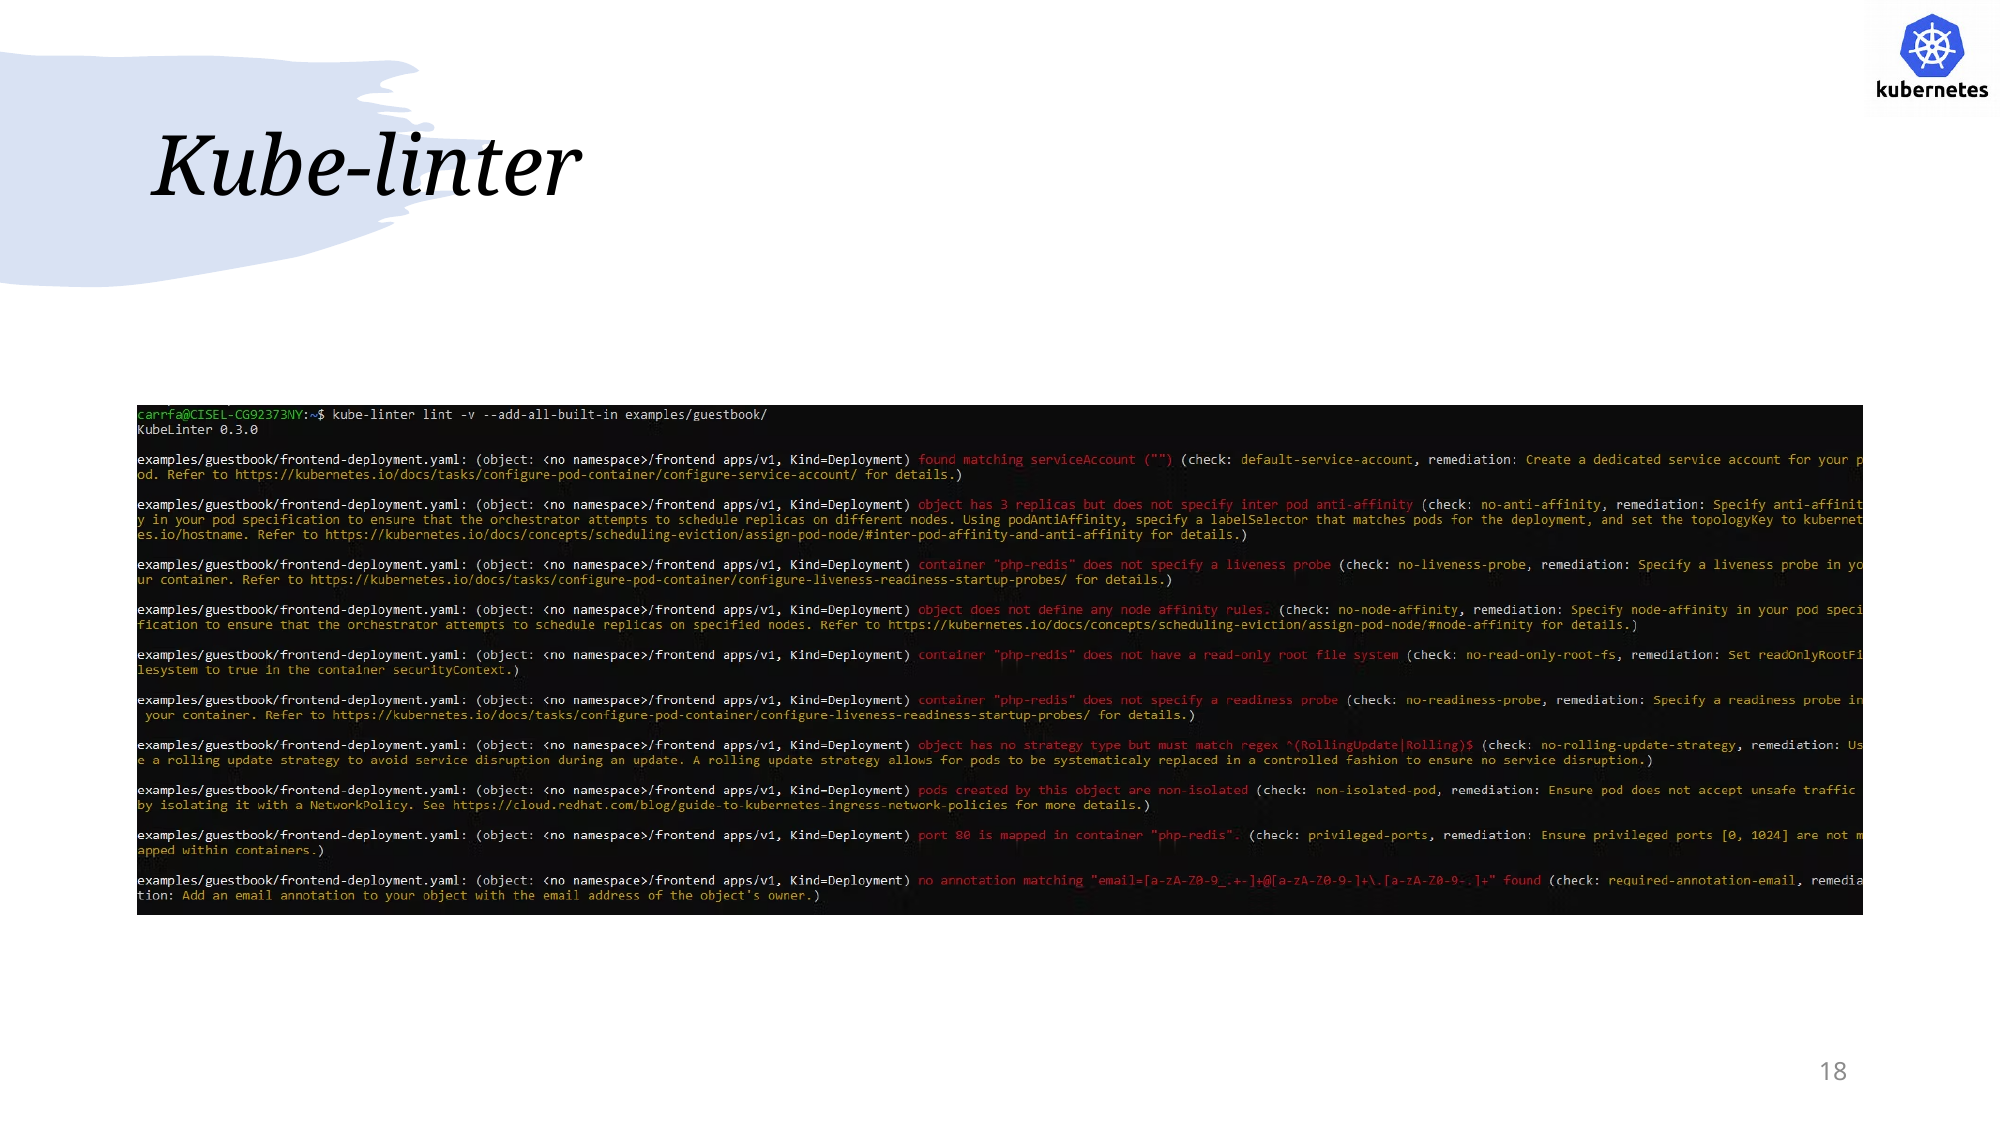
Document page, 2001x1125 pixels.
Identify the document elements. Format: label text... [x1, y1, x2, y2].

picture [1864, 0, 2000, 117]
slide_number 18 [1412, 1042, 1863, 1103]
title Kube-linter [137, 59, 1863, 278]
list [137, 405, 1863, 915]
